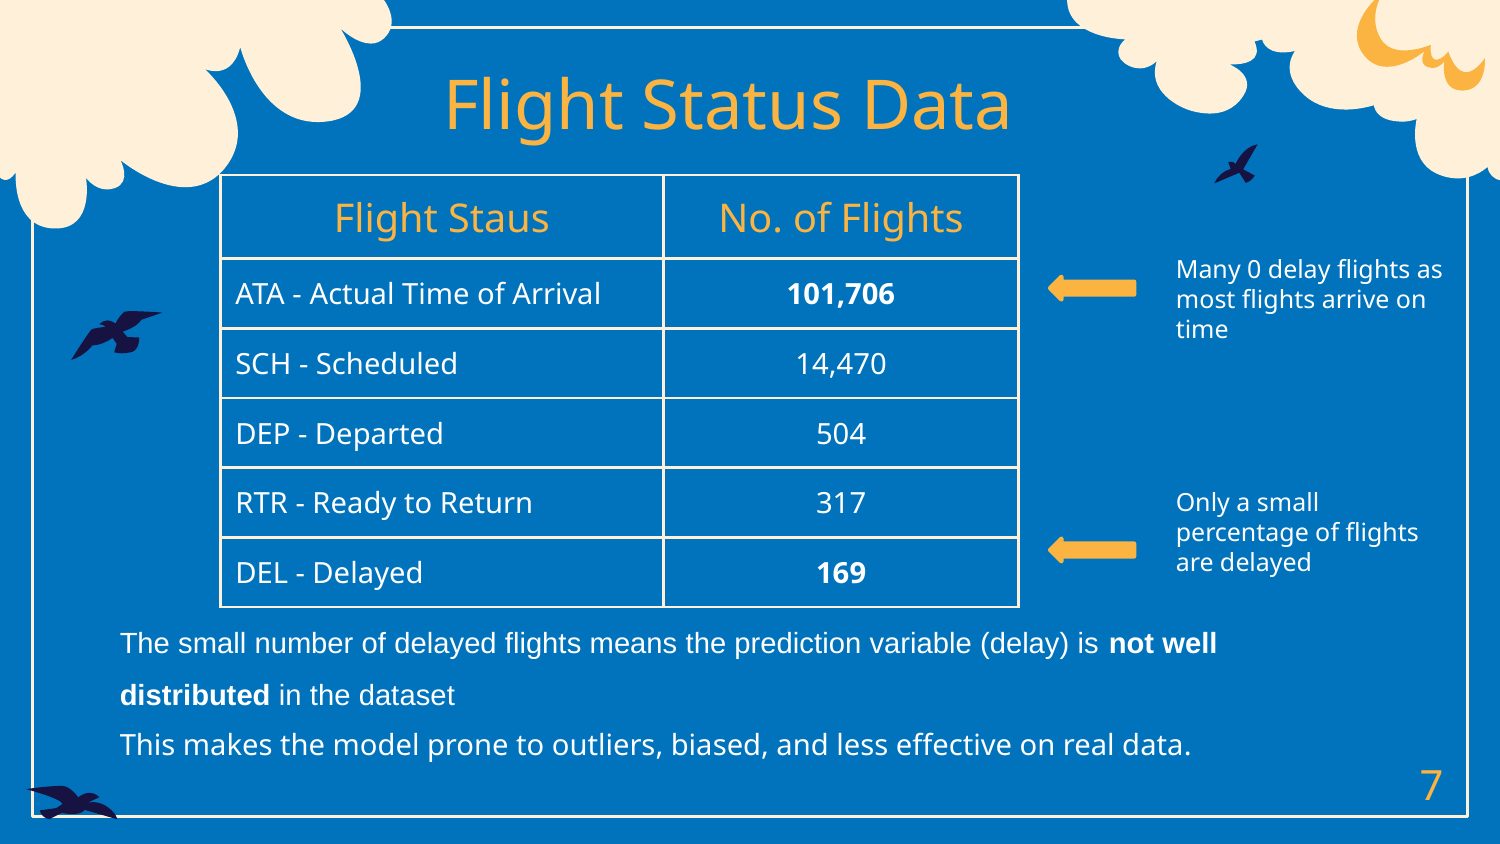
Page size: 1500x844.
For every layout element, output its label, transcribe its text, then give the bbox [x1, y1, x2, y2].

table_cell DEL - Delayed [222, 539, 662, 599]
table_cell RTR - Ready to Return [222, 469, 662, 536]
text_box The small number of delayed flights means the prediction variable (delay) is not well distributed in the dataset This makes the model prone to outliers, biased, and less effective on real data. [80, 599, 1377, 740]
table_cell 14,470 [665, 330, 1017, 397]
text_box [1214, 144, 1258, 184]
text_box [71, 311, 163, 360]
table_header Flight Staus [222, 176, 662, 257]
text_box Many 0 delay flights as most flights arrive on time [1161, 246, 1466, 352]
table_cell 317 [665, 469, 1017, 536]
title Flight Status Data [322, 62, 1135, 142]
text_box Only a small percentage of flights are delayed [1161, 478, 1447, 584]
table_cell SCH - Scheduled [222, 330, 662, 397]
text_box [1047, 536, 1137, 564]
table_header No. of Flights [665, 176, 1017, 257]
text_box [1047, 274, 1137, 302]
table_cell 101,706 [665, 260, 1017, 327]
table_cell 504 [665, 399, 1017, 466]
table_cell DEP - Departed [222, 399, 662, 466]
table_cell 169 [665, 539, 1017, 599]
text_box 7 [1404, 751, 1463, 817]
table_cell ATA - Actual Time of Arrival [222, 260, 662, 327]
